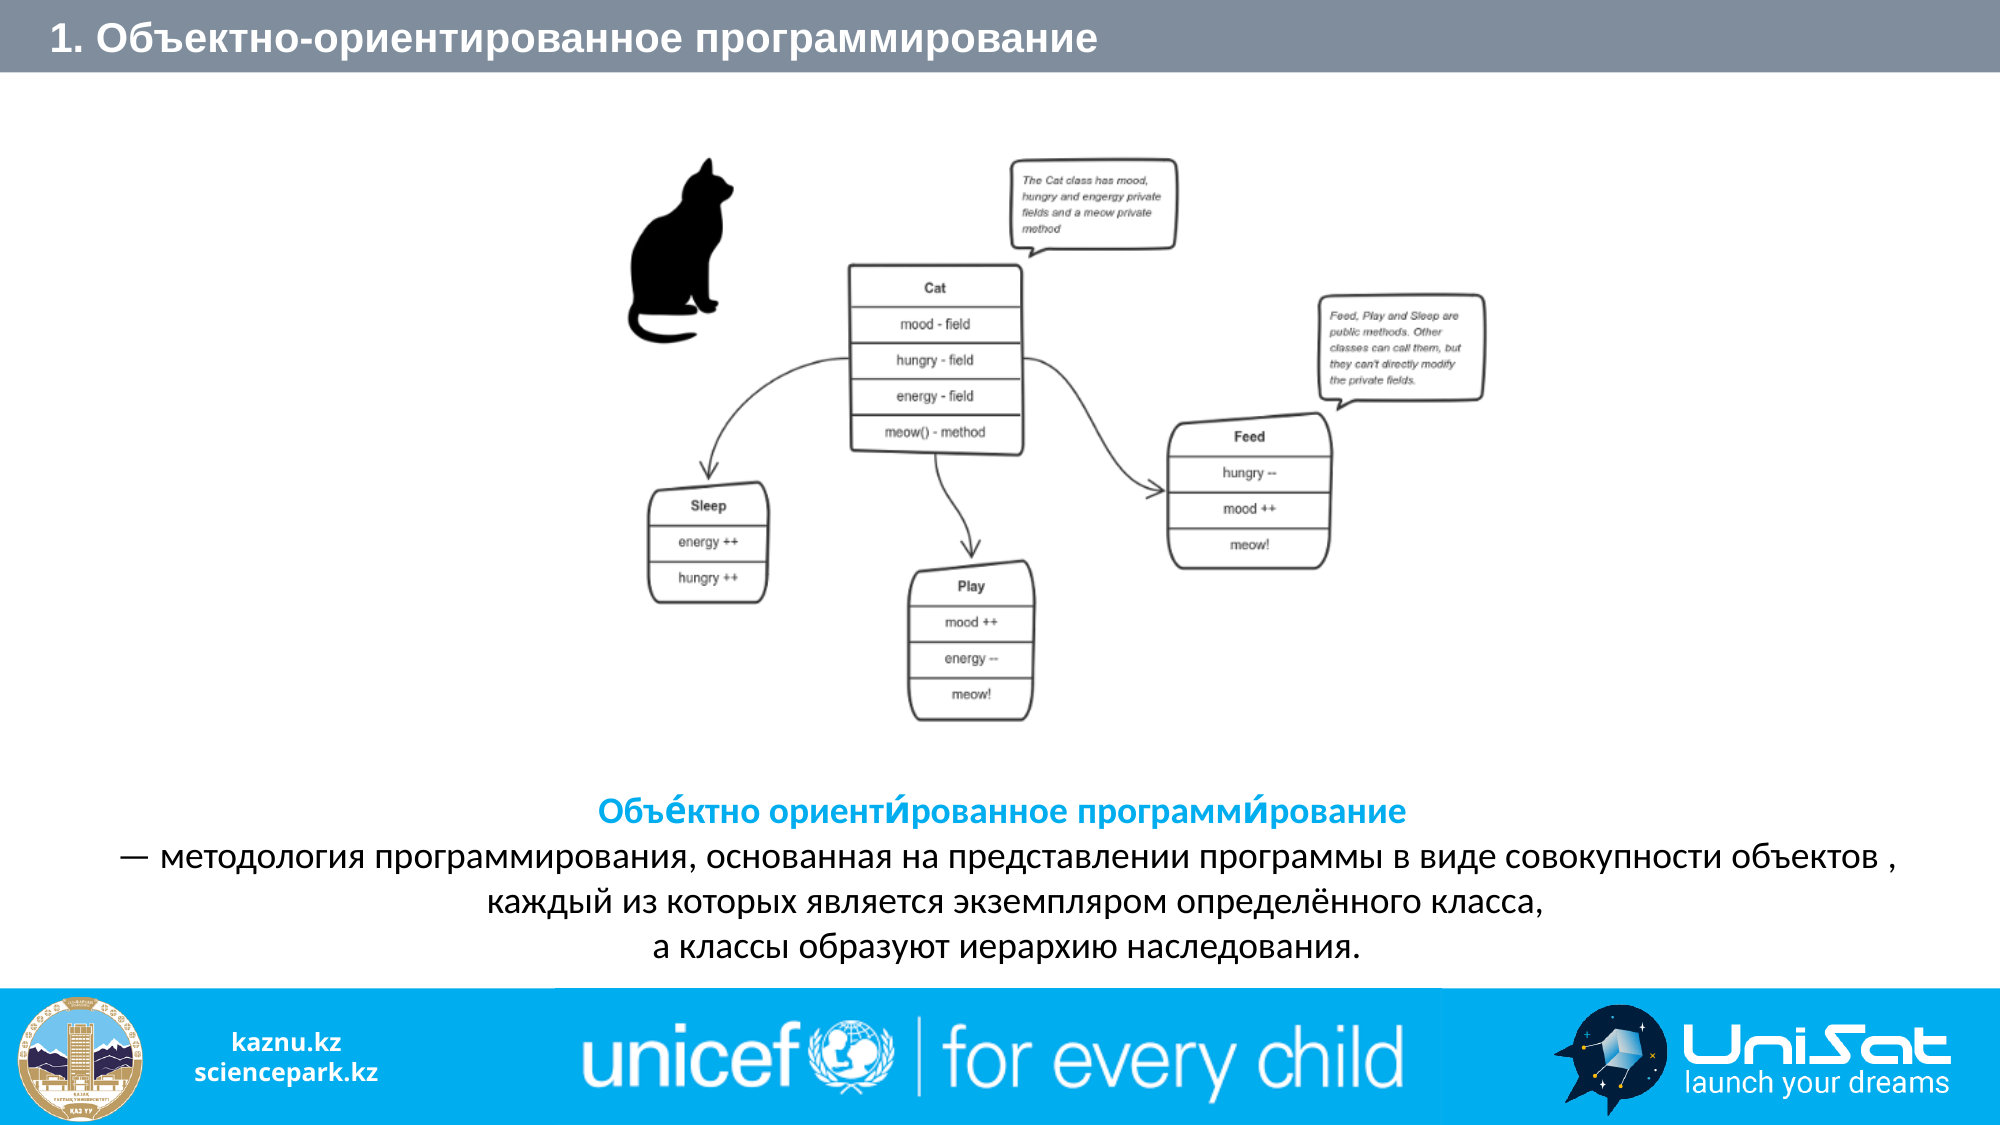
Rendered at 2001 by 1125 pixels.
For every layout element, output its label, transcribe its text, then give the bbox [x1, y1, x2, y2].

text_box Объе́ктно ориенти́рованное программи́рование — методология программирования, основанная на представлении программы в виде совокупности объектов , каждый из которых является экземпляром определённого класса, а классы образуют иерархию наследования. [98, 778, 1916, 974]
picture [577, 115, 1532, 734]
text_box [0, 988, 2000, 1125]
text_box 1. Объектно-ориентированное программирование [0, 0, 2000, 73]
